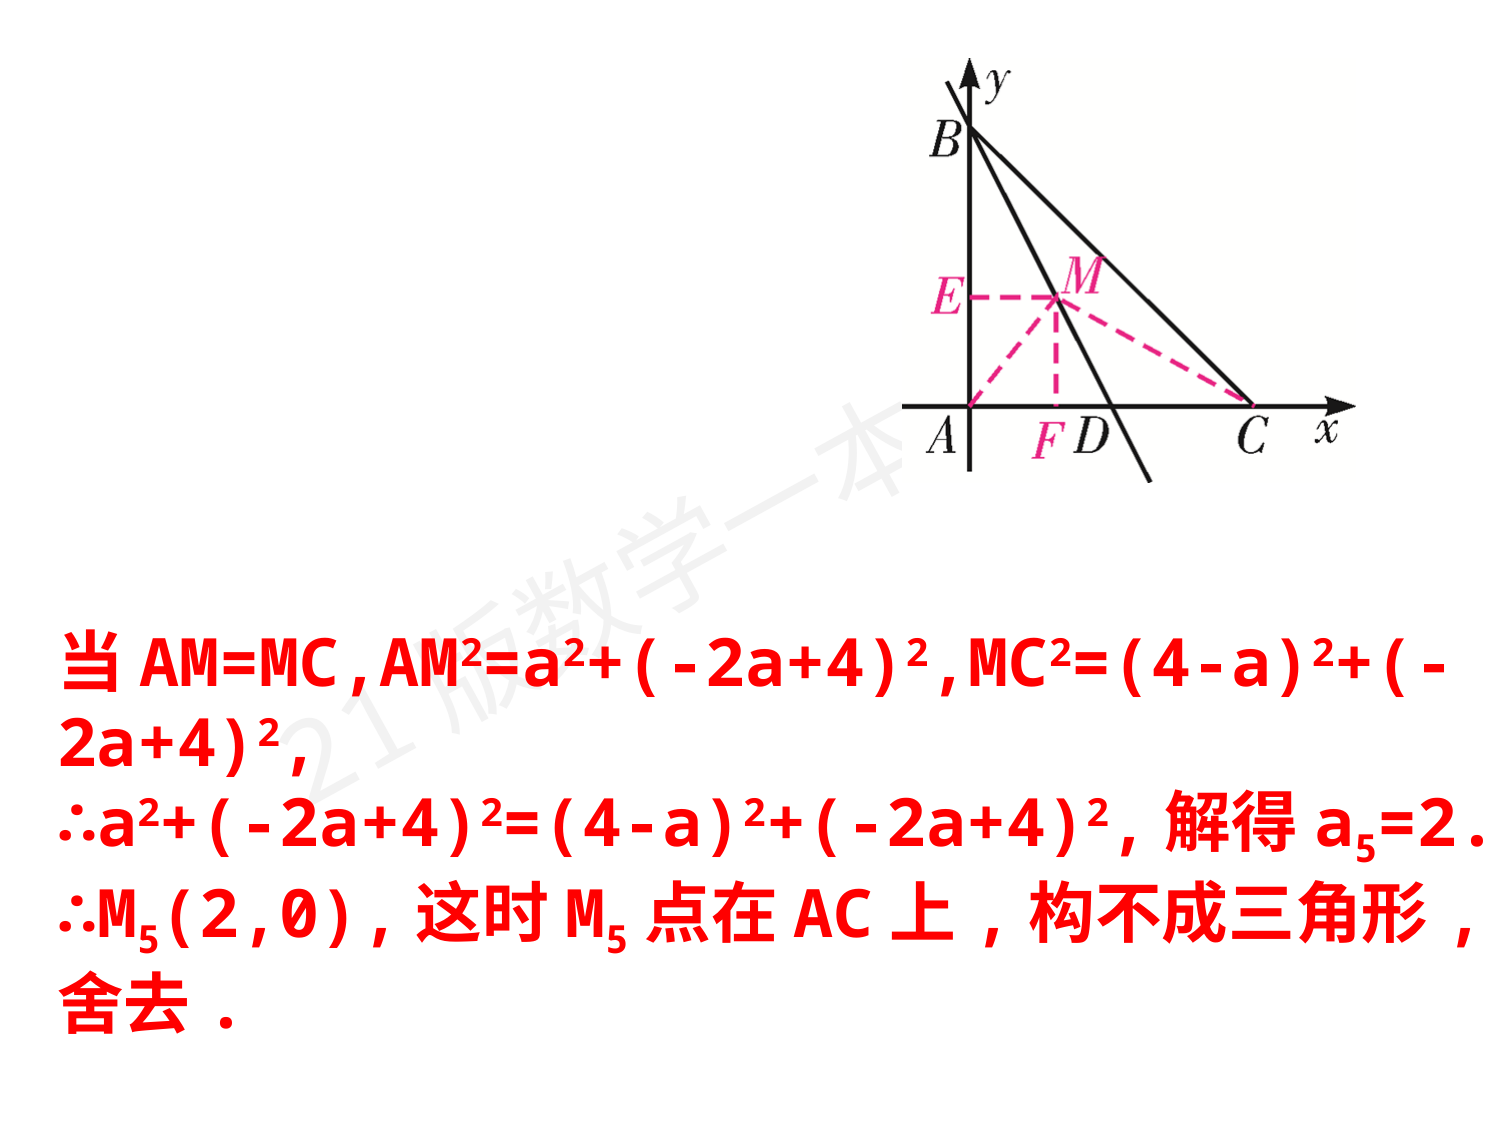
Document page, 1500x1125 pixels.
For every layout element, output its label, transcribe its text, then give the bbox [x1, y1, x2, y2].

picture [902, 58, 1356, 483]
text_box 当AM=MC,AM2=a2+(-2a+4)2,MC2=(4-a)2+(-2a+4)2, ∴a2+(-2a+4)2=(4-a)2+(-2a+4)2,解得a5=2. ∴M5(2,0),这时M5点在AC上,构不成三角形,舍去. [42, 612, 1500, 1049]
